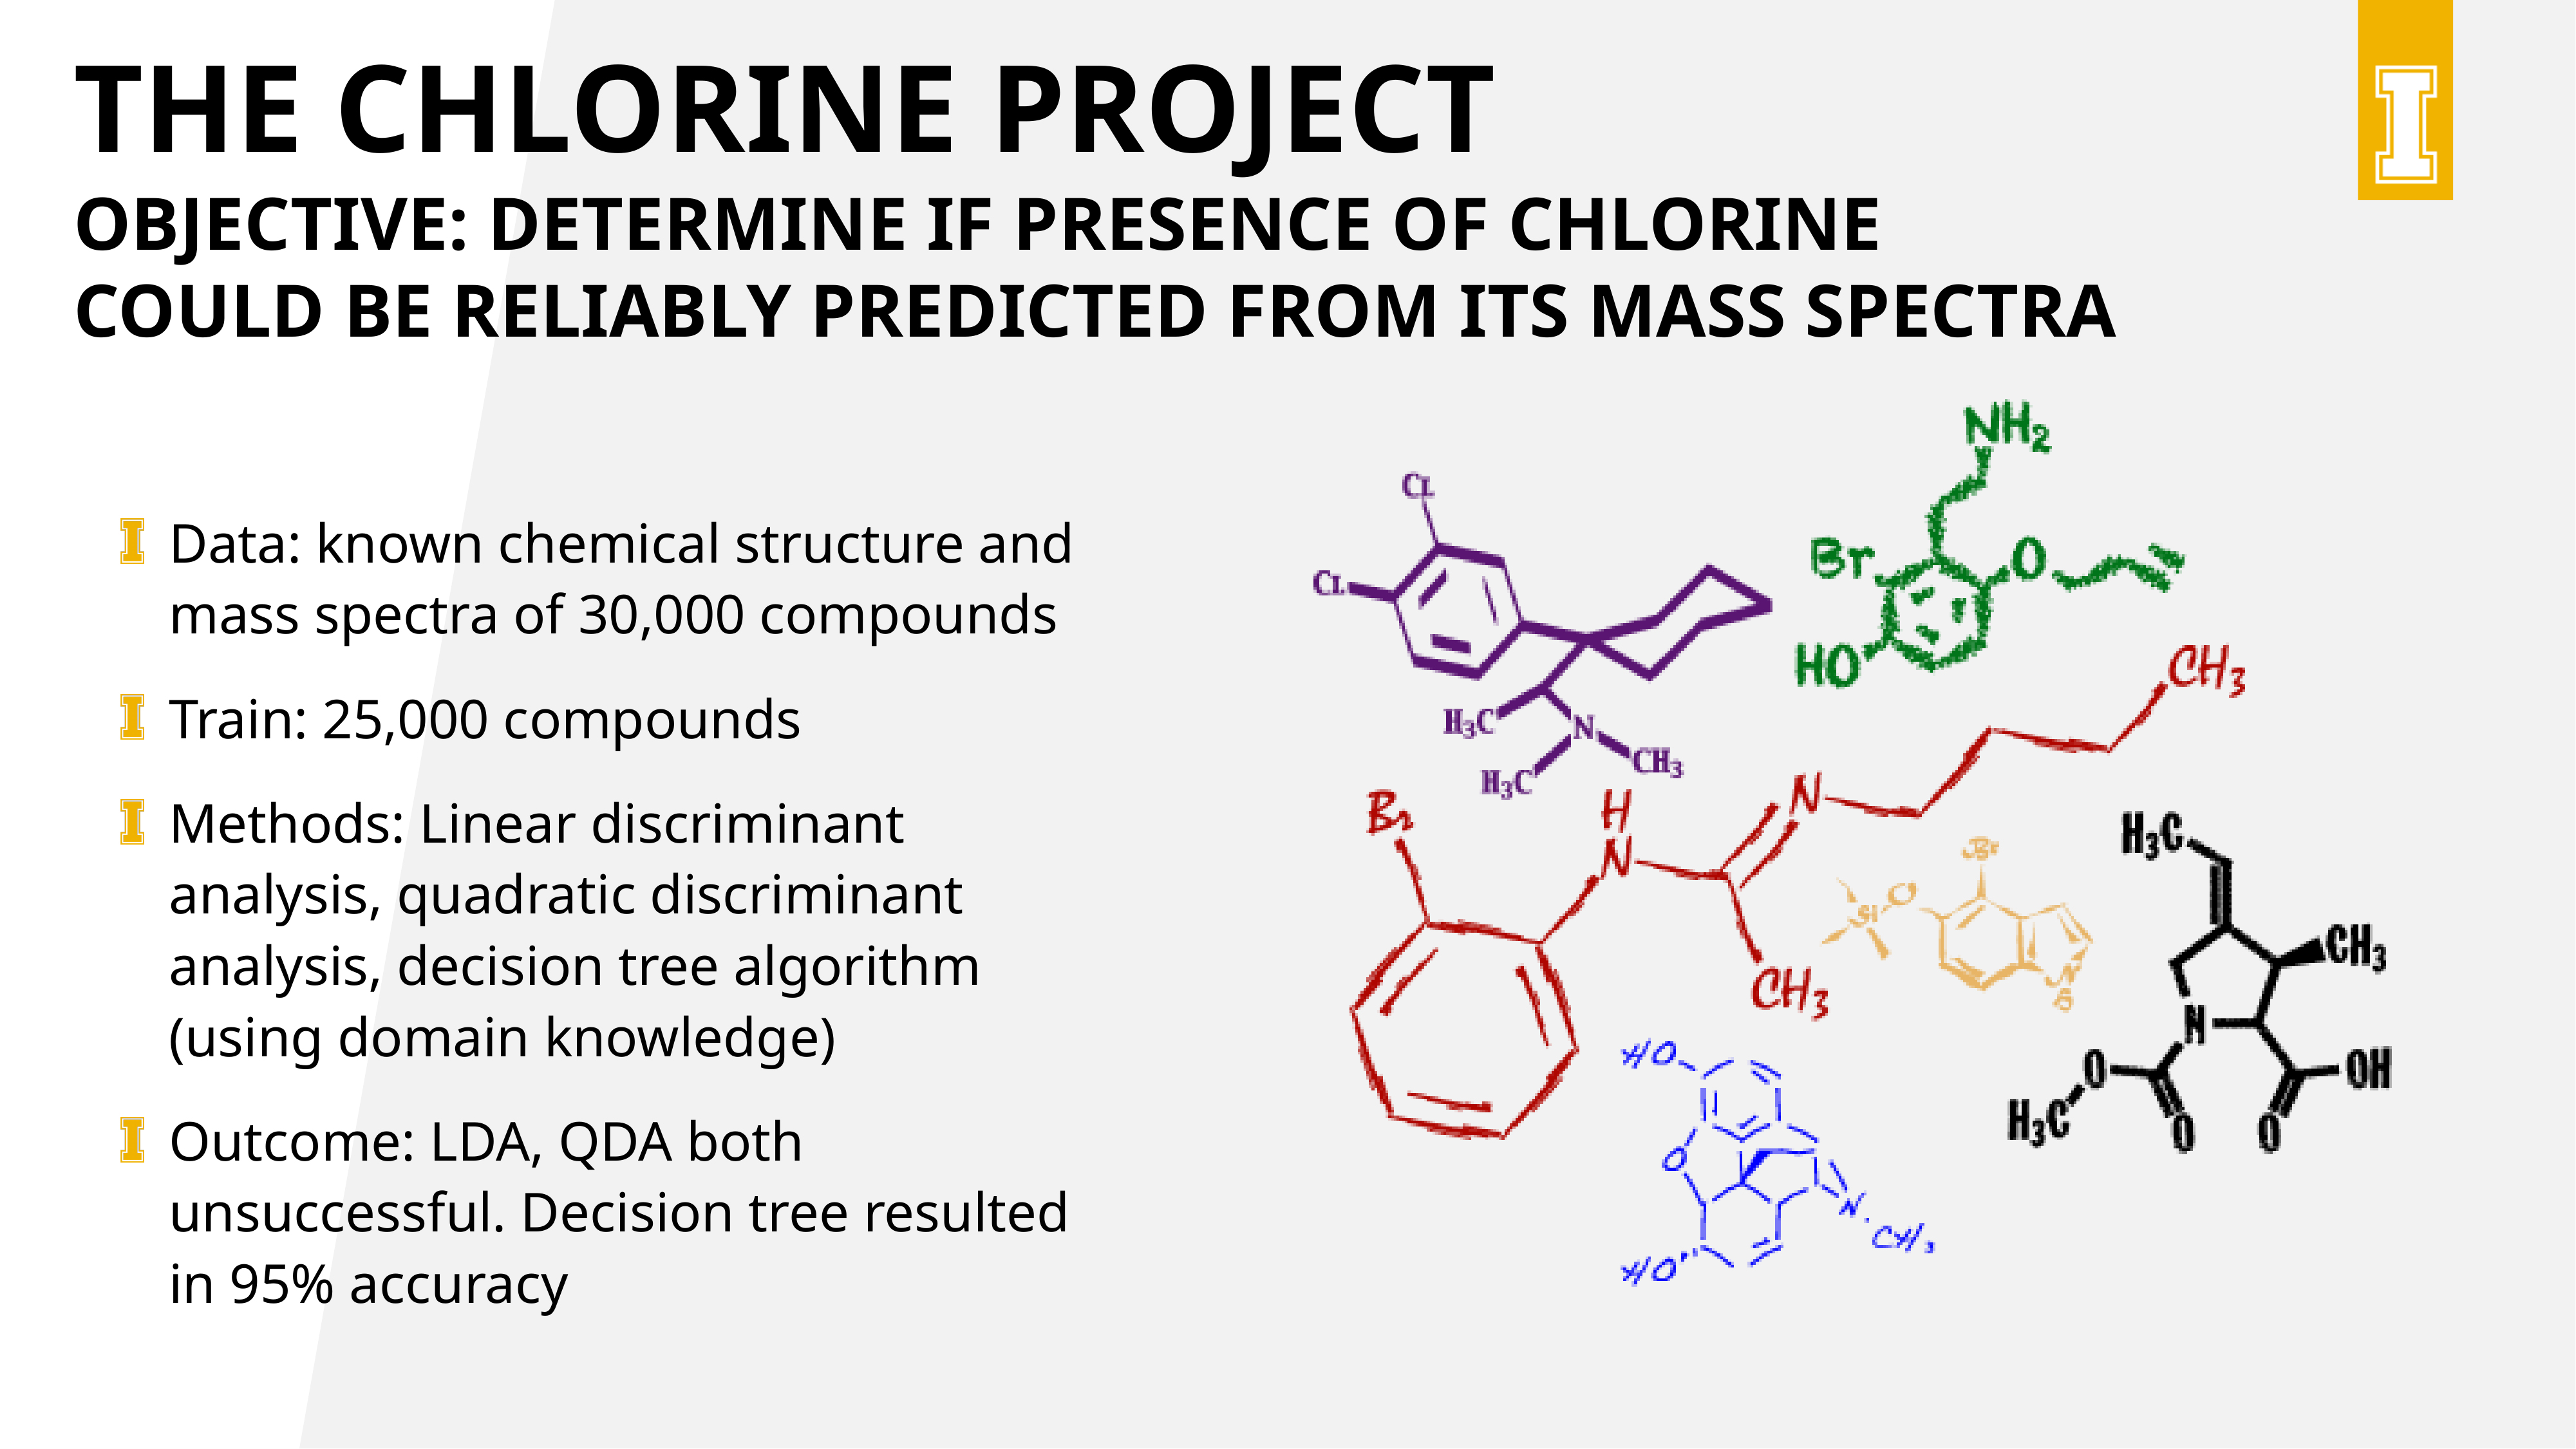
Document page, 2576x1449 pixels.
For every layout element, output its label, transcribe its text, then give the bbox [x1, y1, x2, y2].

list Objective: determine if presence of chlorine could be reliably predicted from its mass spectra [73, 178, 2164, 353]
picture [120, 694, 144, 740]
title The Chlorine project [73, 49, 2295, 178]
text_box Data: known chemical structure and mass spectra of 30,000 compounds Train: 25,000 compounds Methods: Linear discriminant analysis, quadratic discriminant analysis, decision tree algorithm (using domain knowledge) Outcome: LDA, QDA both unsuccessful. Decision tree resulted in 95% accuracy [120, 502, 1087, 1449]
picture [1184, 394, 2519, 1293]
picture [120, 799, 144, 845]
picture [120, 1117, 144, 1163]
picture [120, 518, 144, 564]
